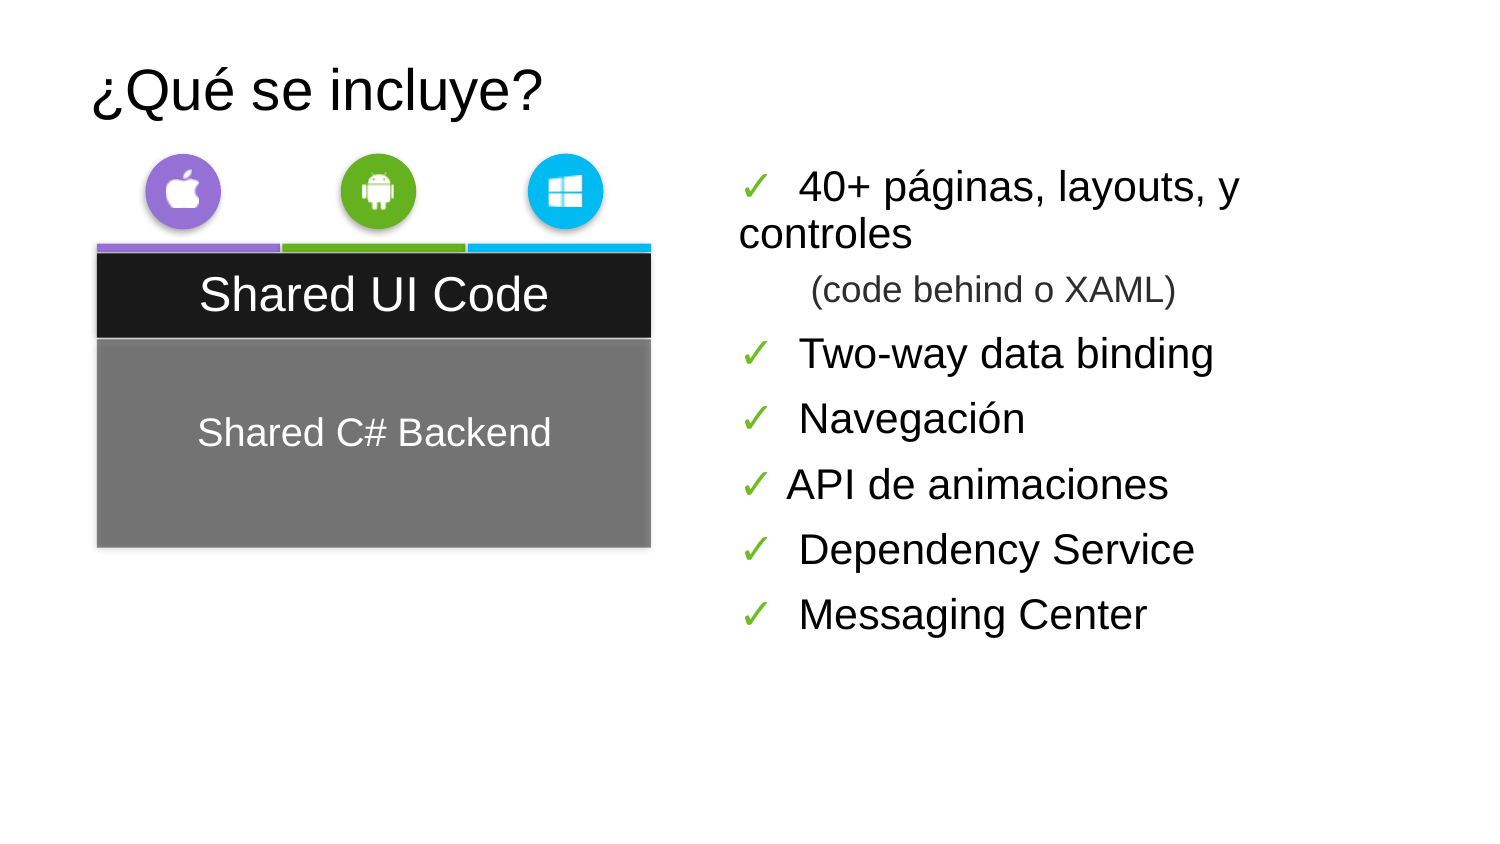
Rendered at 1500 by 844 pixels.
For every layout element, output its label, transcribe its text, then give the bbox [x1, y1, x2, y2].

text_box ✓ 40+ páginas, layouts, y controles (code behind o XAML) ✓ Two-way data binding ✓ Navegación ✓ API de animaciones ✓ Dependency Service ✓ Messaging Center [720, 153, 1403, 644]
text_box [96, 153, 652, 548]
title ¿Qué se incluye? [75, 46, 1425, 137]
